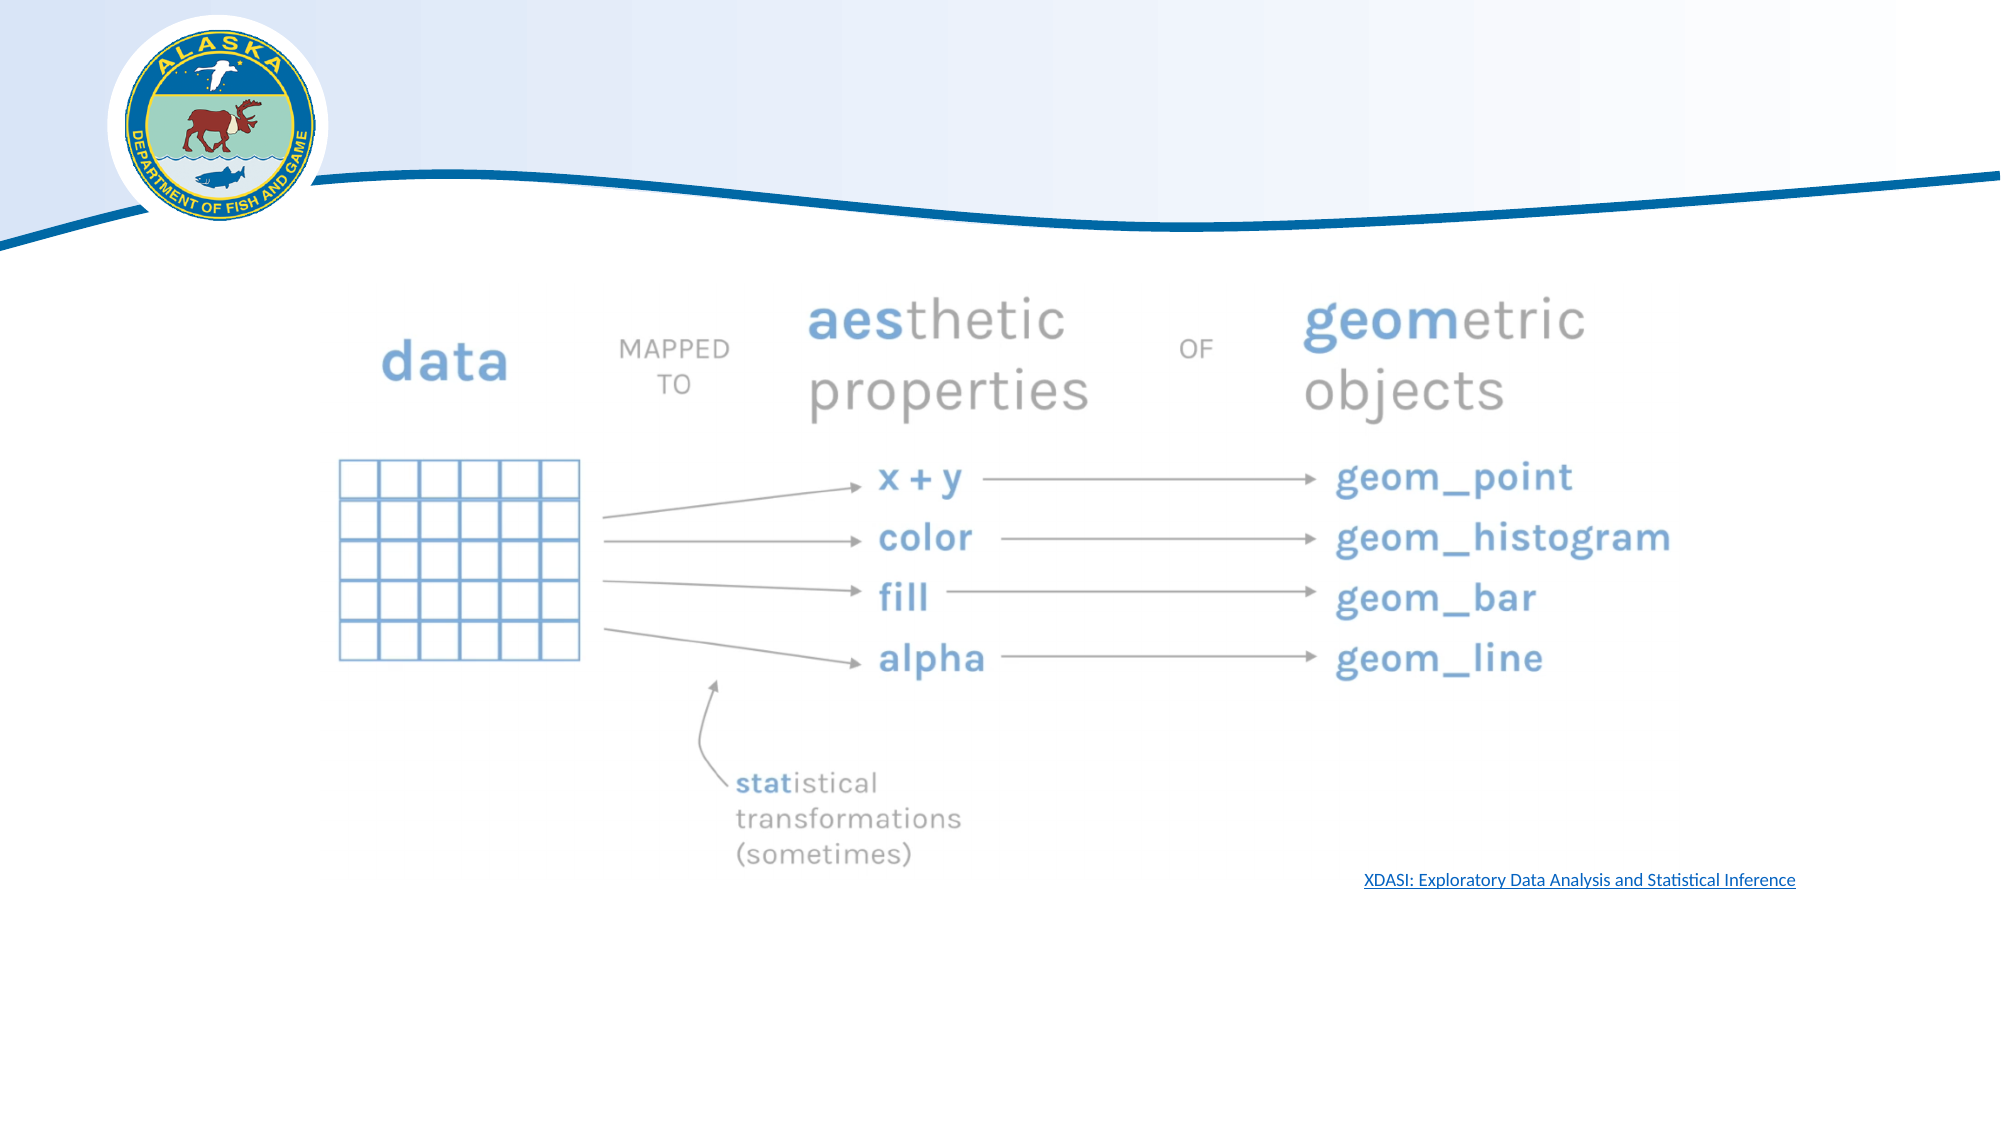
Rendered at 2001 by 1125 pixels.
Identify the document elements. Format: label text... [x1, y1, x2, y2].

text_box XDASI: Exploratory Data Analysis and Statistical Inference [1349, 860, 2000, 898]
picture [320, 283, 1680, 880]
picture [35, 17, 404, 231]
